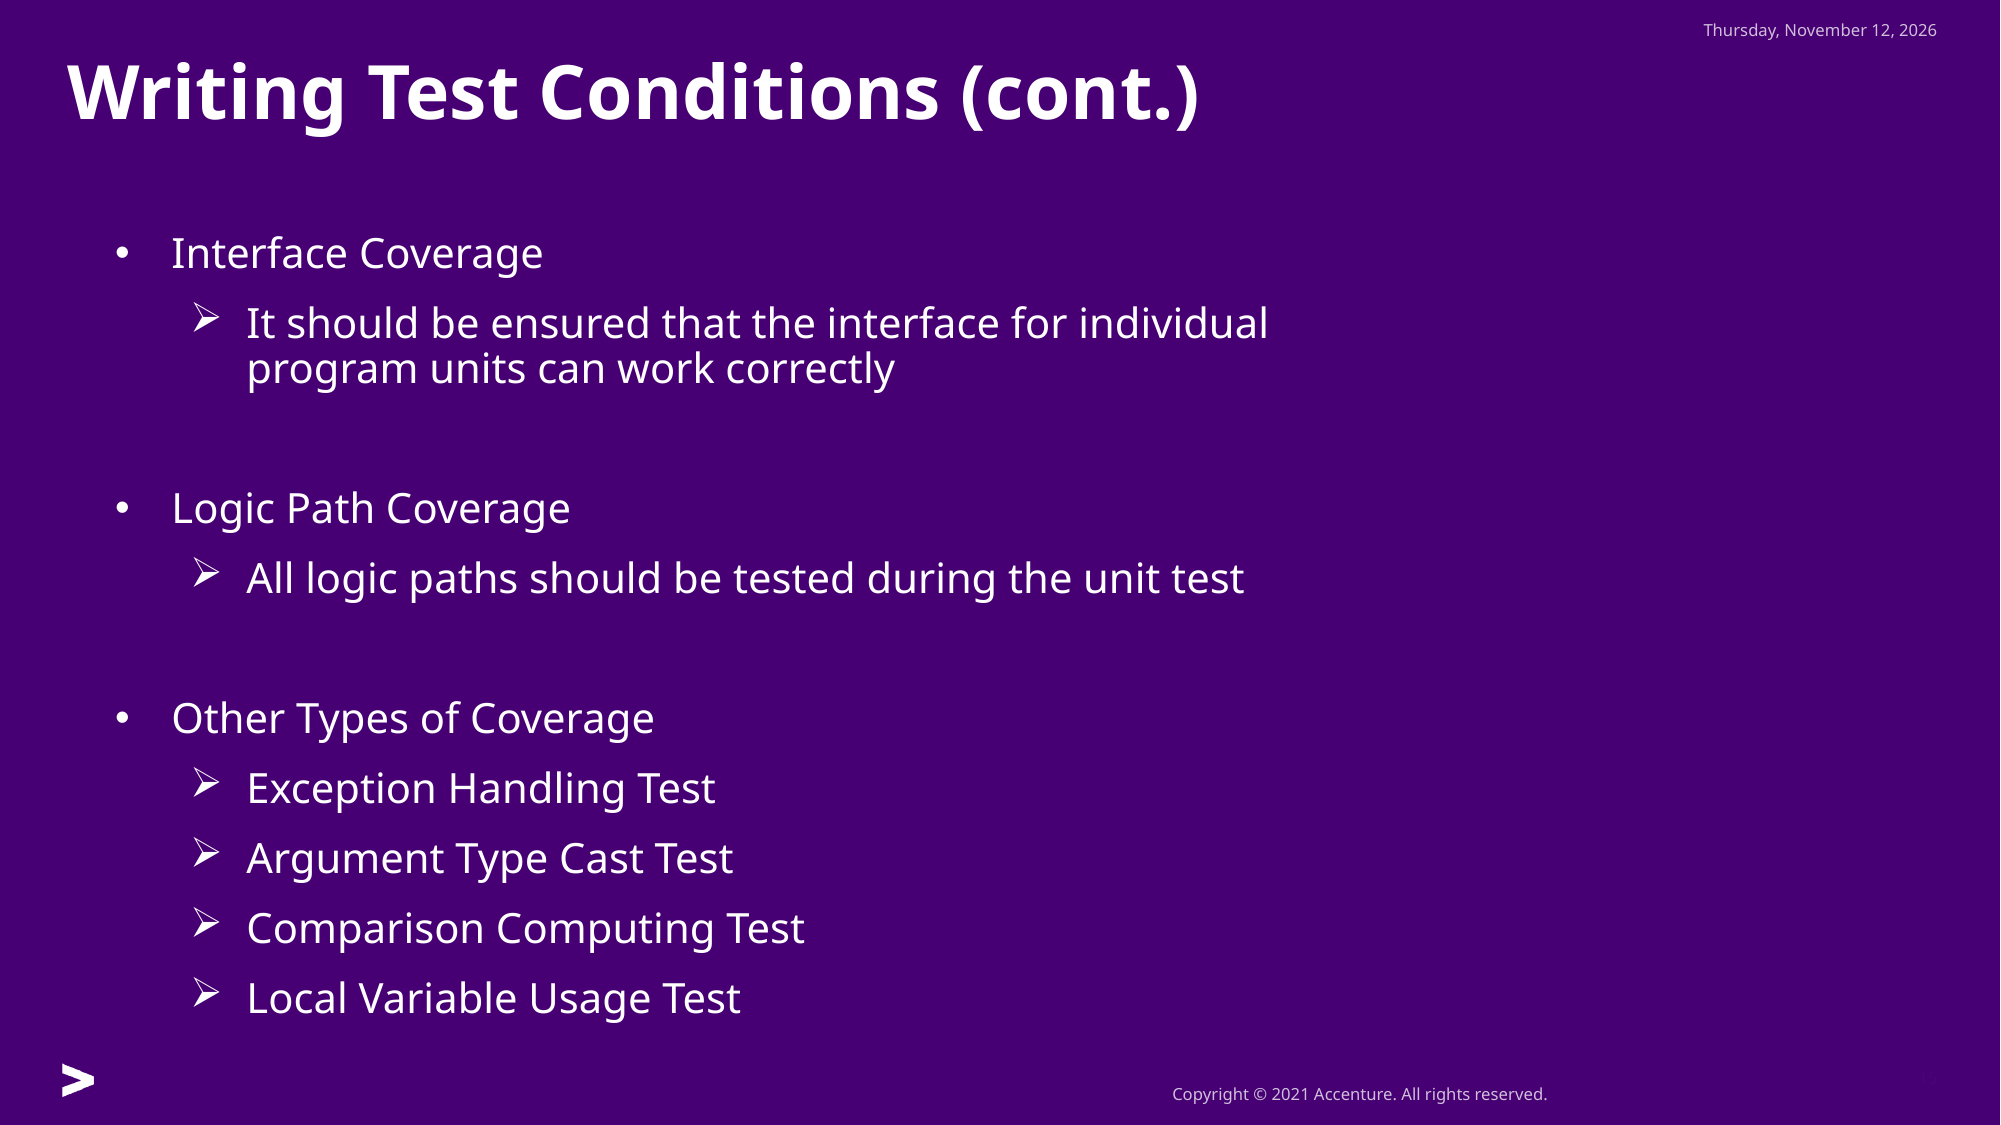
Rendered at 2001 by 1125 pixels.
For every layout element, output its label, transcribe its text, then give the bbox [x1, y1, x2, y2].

text_box 15 [1496, 1057, 1947, 1117]
picture [62, 1063, 94, 1097]
text_box Writing Test Conditions (cont.) [67, 61, 1316, 226]
text_box Interface Coverage It should be ensured that the interface for individual program units can work correctly Logic Path Coverage All logic paths should be tested during the unit test Other Types of Coverage Exception Handling Test Argument Type Cast Test Comparison Computing Test Local Variable Usage Test [100, 224, 1349, 900]
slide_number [1605, 0, 1938, 63]
